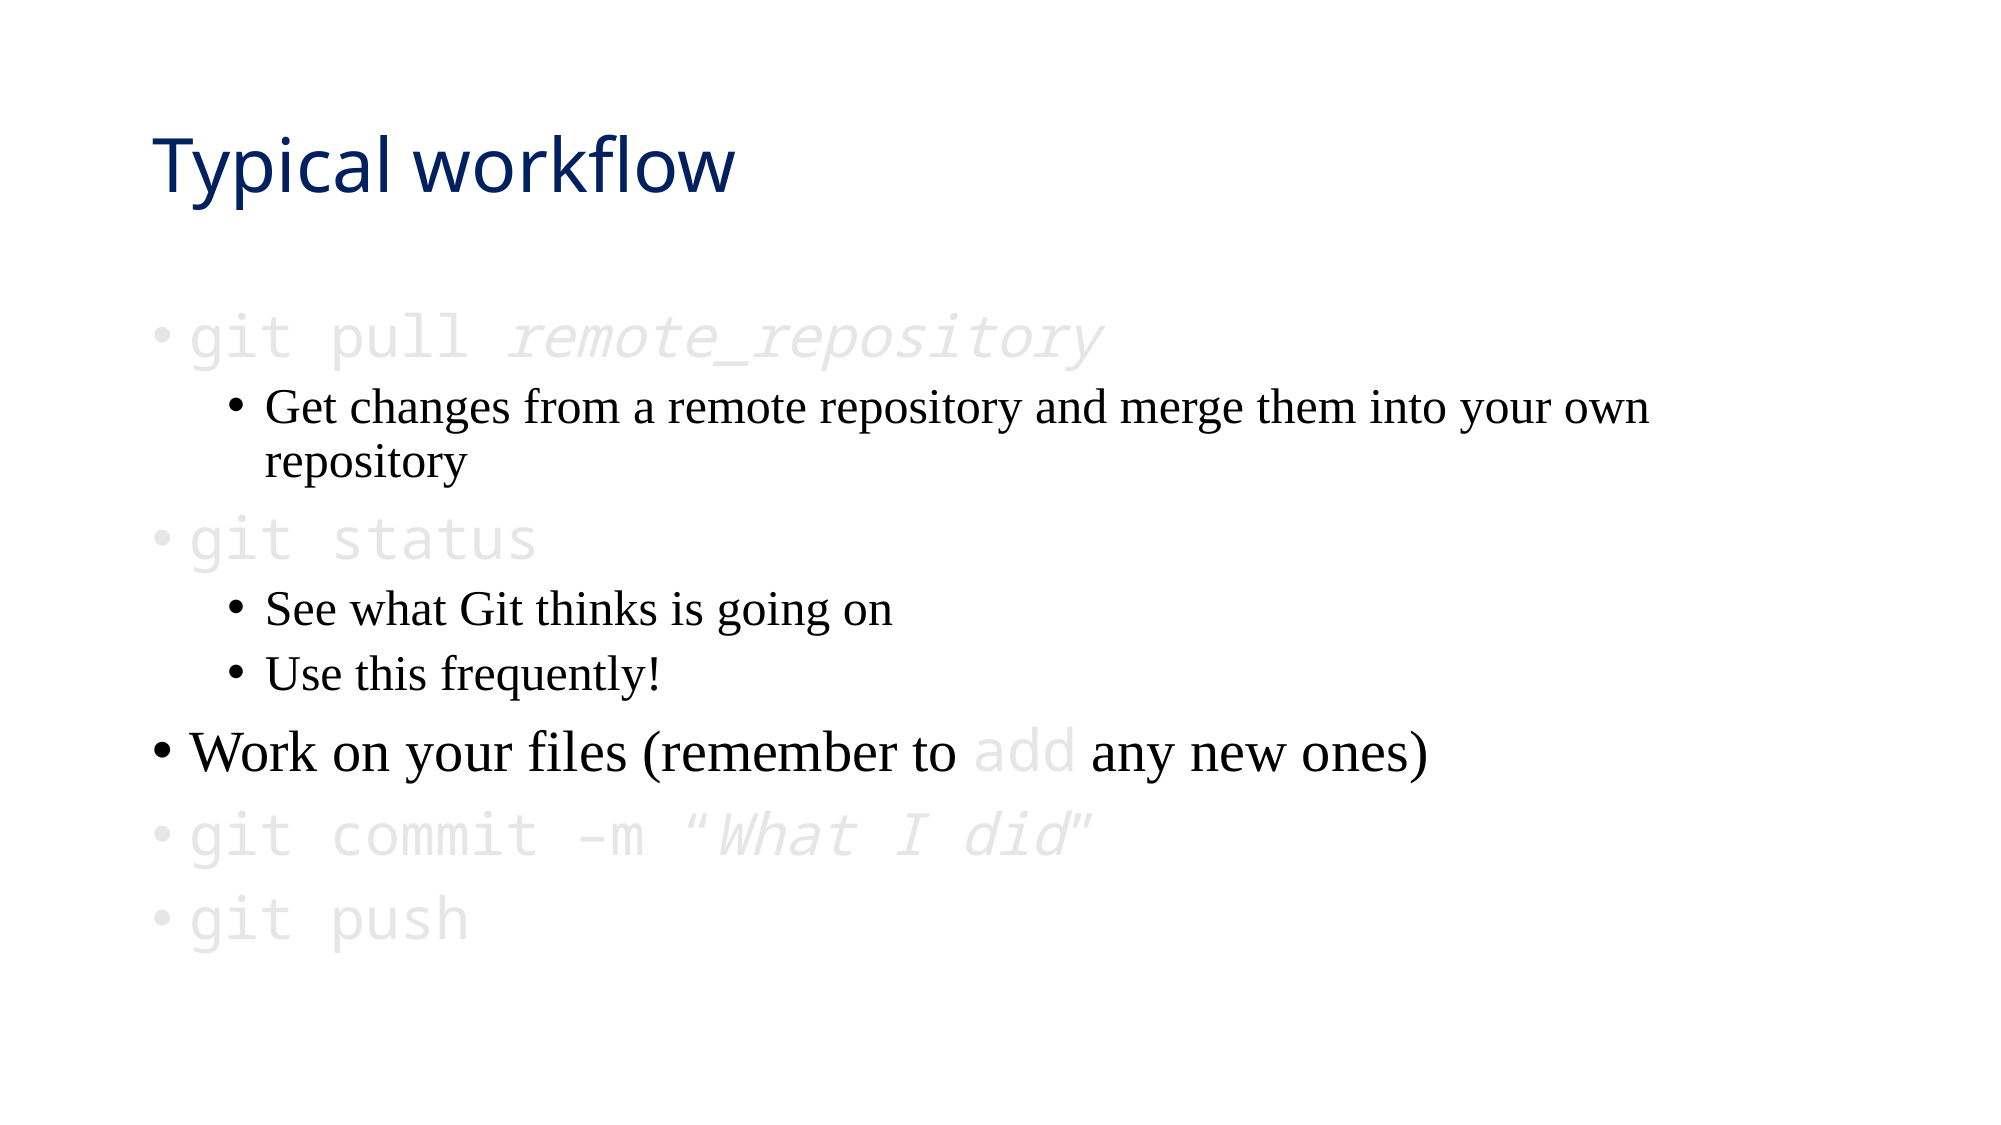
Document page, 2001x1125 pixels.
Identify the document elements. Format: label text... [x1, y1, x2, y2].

list git pull remote_repository Get changes from a remote repository and merge them into your own repository git status See what Git thinks is going on Use this frequently! Work on your files (remember to add any new ones) git commit –m “What I did” git push [137, 299, 1863, 1014]
title Typical workflow [137, 59, 1863, 278]
